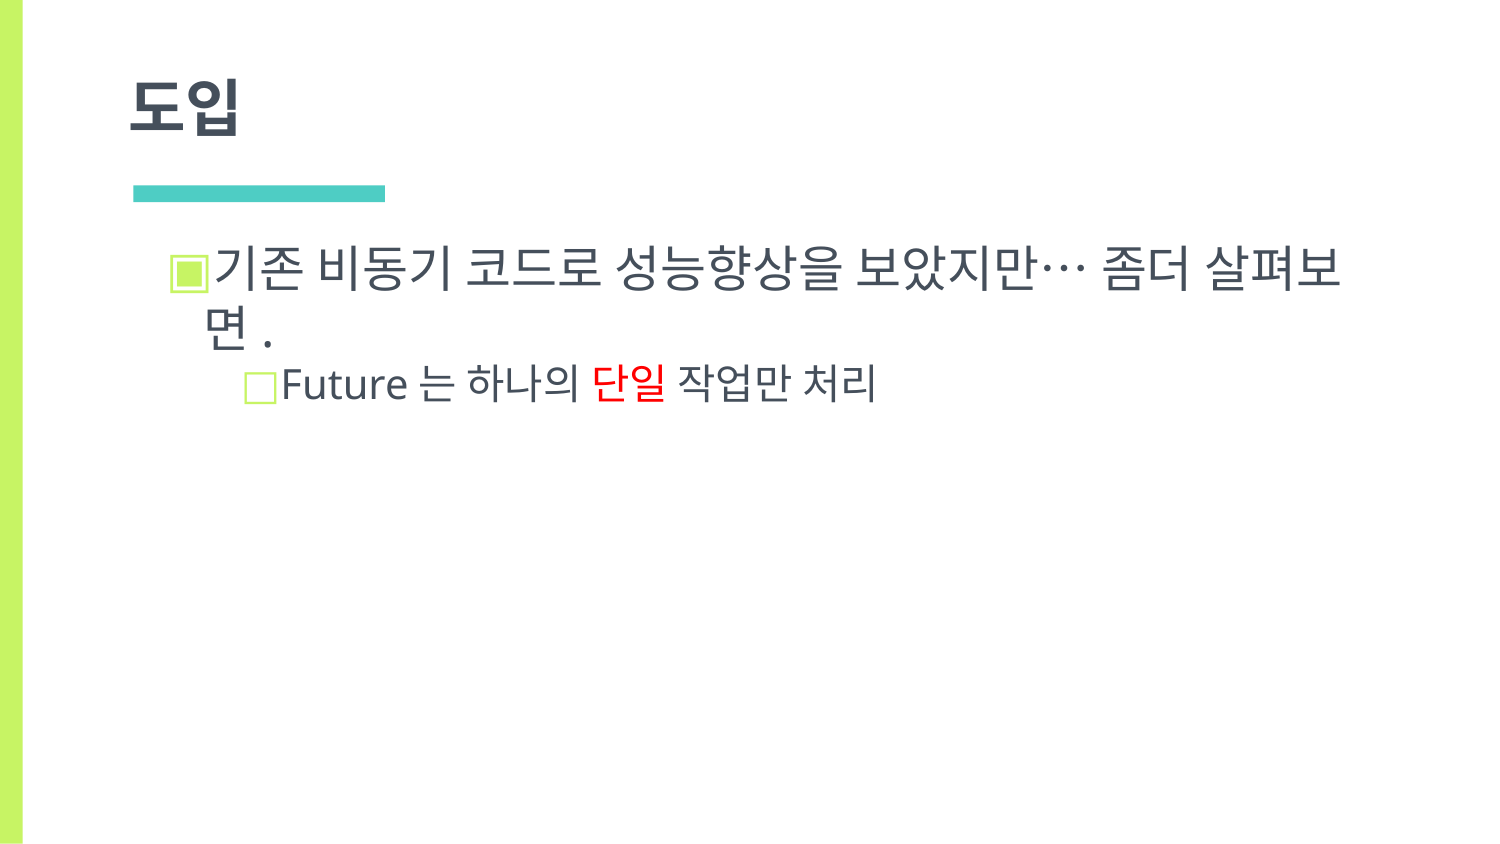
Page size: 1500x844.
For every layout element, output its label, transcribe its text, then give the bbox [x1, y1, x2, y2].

title 도입 [113, 0, 1387, 159]
list 기존 비동기 코드로 성능향상을 보았지만… 좀더 살펴보면. Future는 하나의 단일 작업만 처리 [113, 222, 1429, 766]
